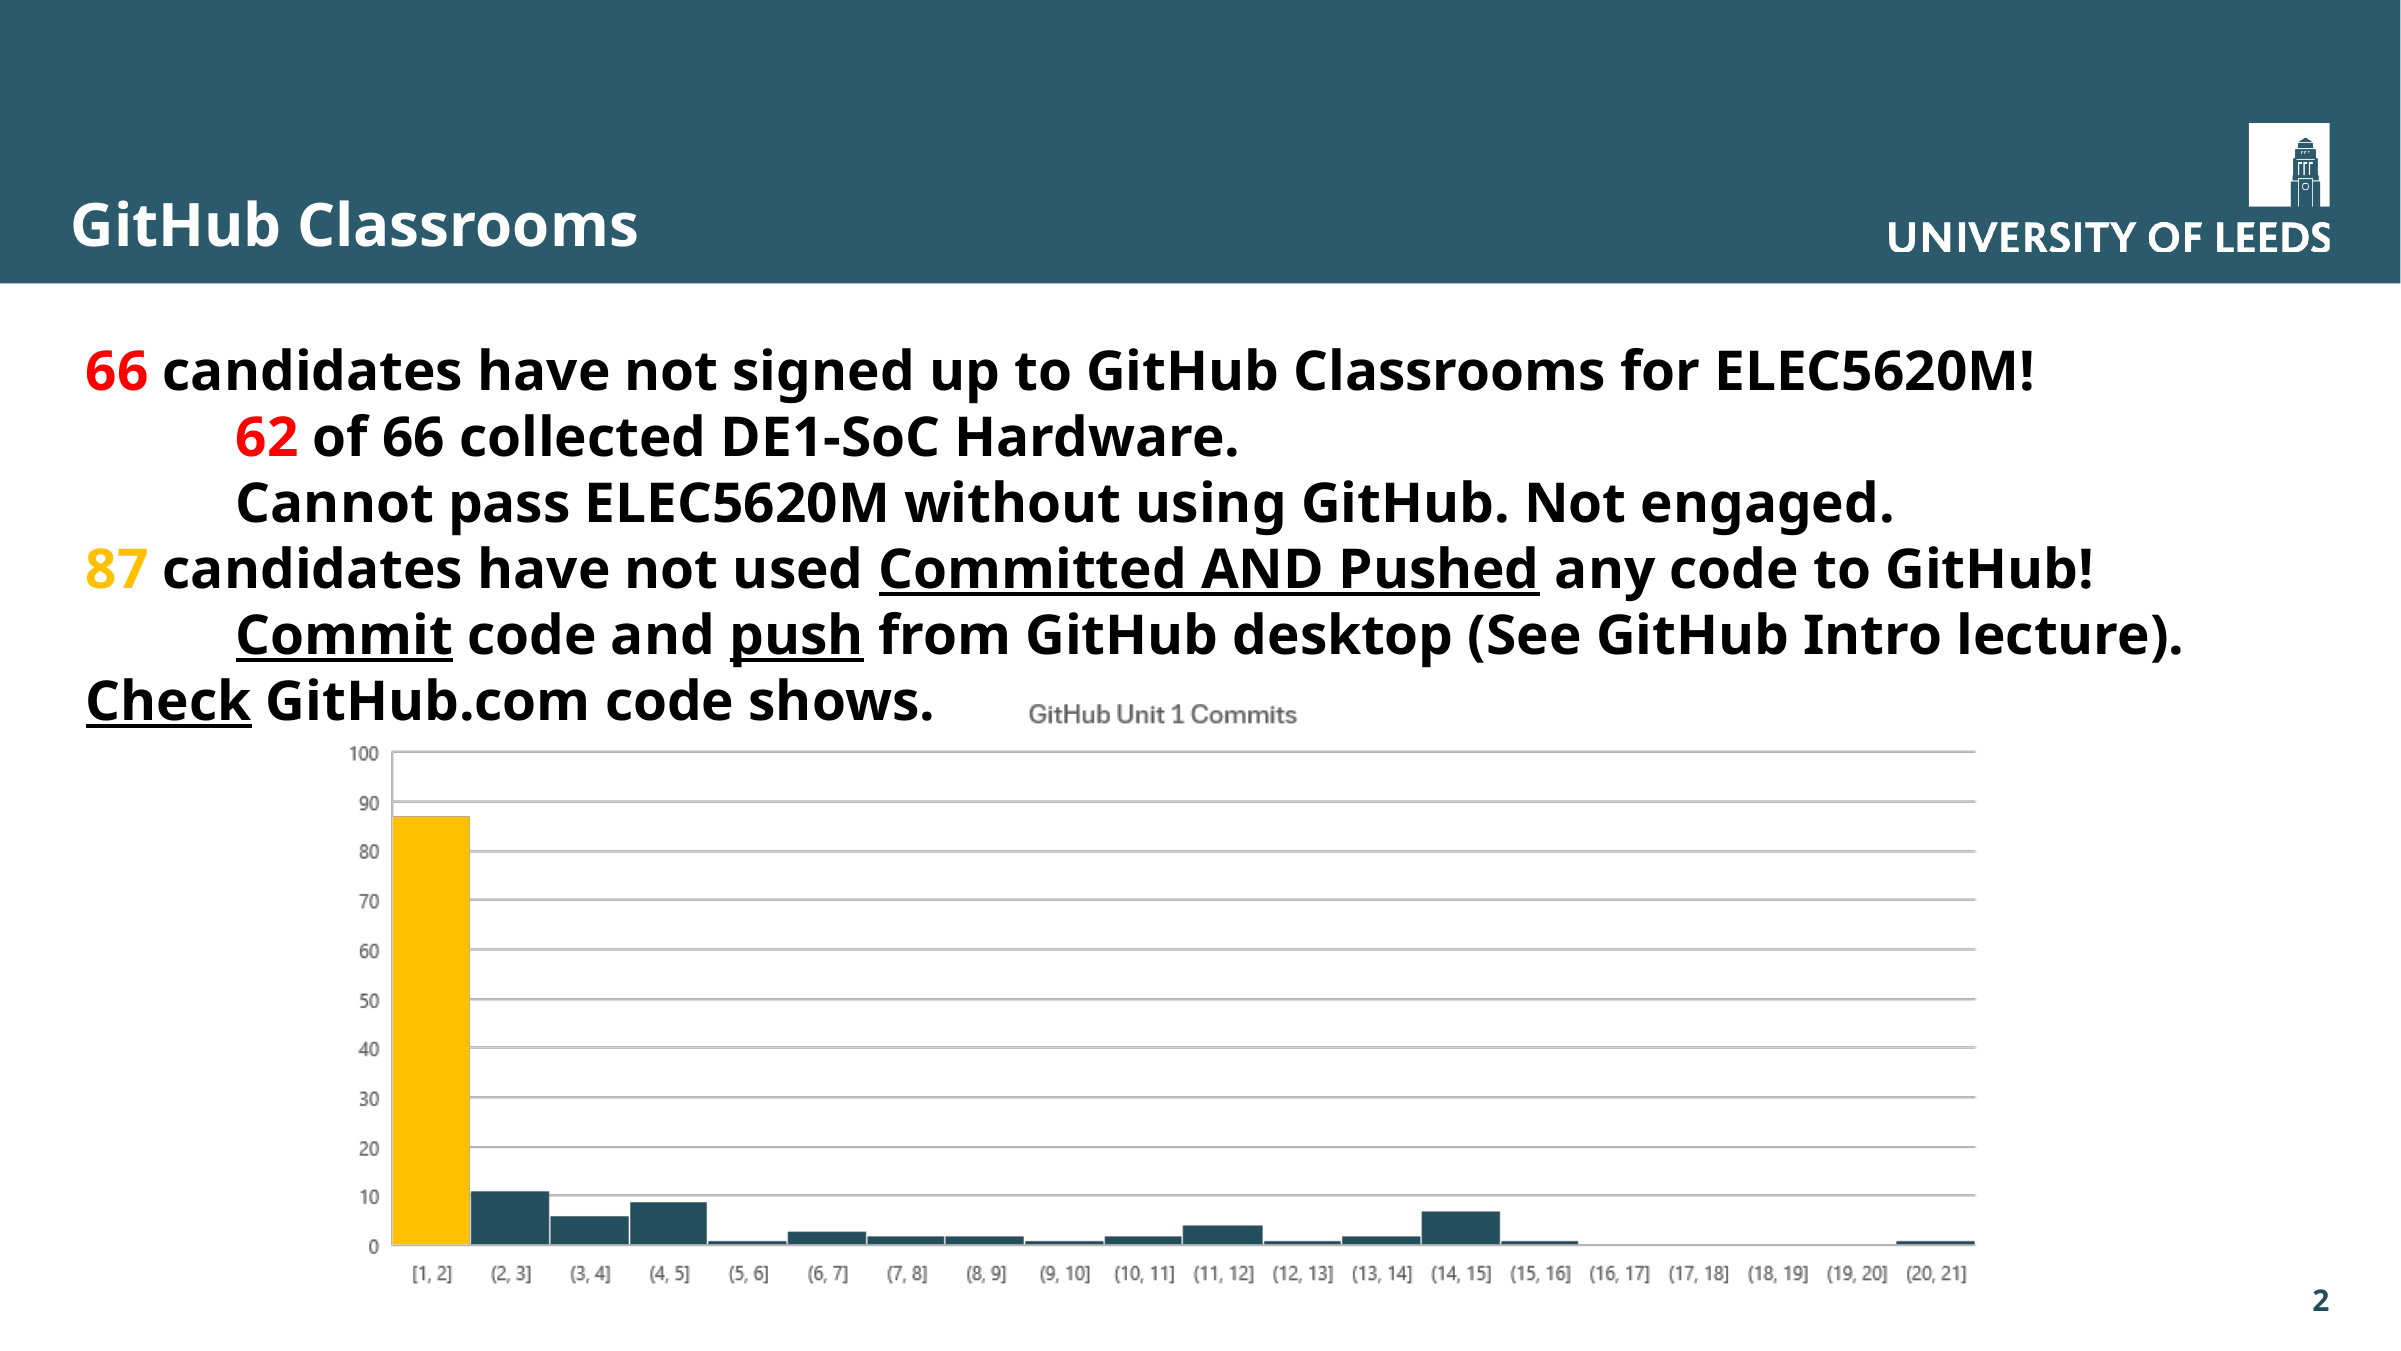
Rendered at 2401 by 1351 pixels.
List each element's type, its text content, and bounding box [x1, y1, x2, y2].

list 66 candidates have not signed up to GitHub Classrooms for ELEC5620M! 62 of 66 collected DE1-SoC Hardware. Cannot pass ELEC5620M without using GitHub. Not engaged. 87 candidates have not used Committed AND Pushed any code to GitHub! Commit code and push from GitHub desktop (See GitHub Intro lecture). Check GitHub.com code shows. [70, 327, 2358, 1230]
picture [337, 686, 1992, 1299]
title GitHub Classrooms [70, 81, 1806, 259]
